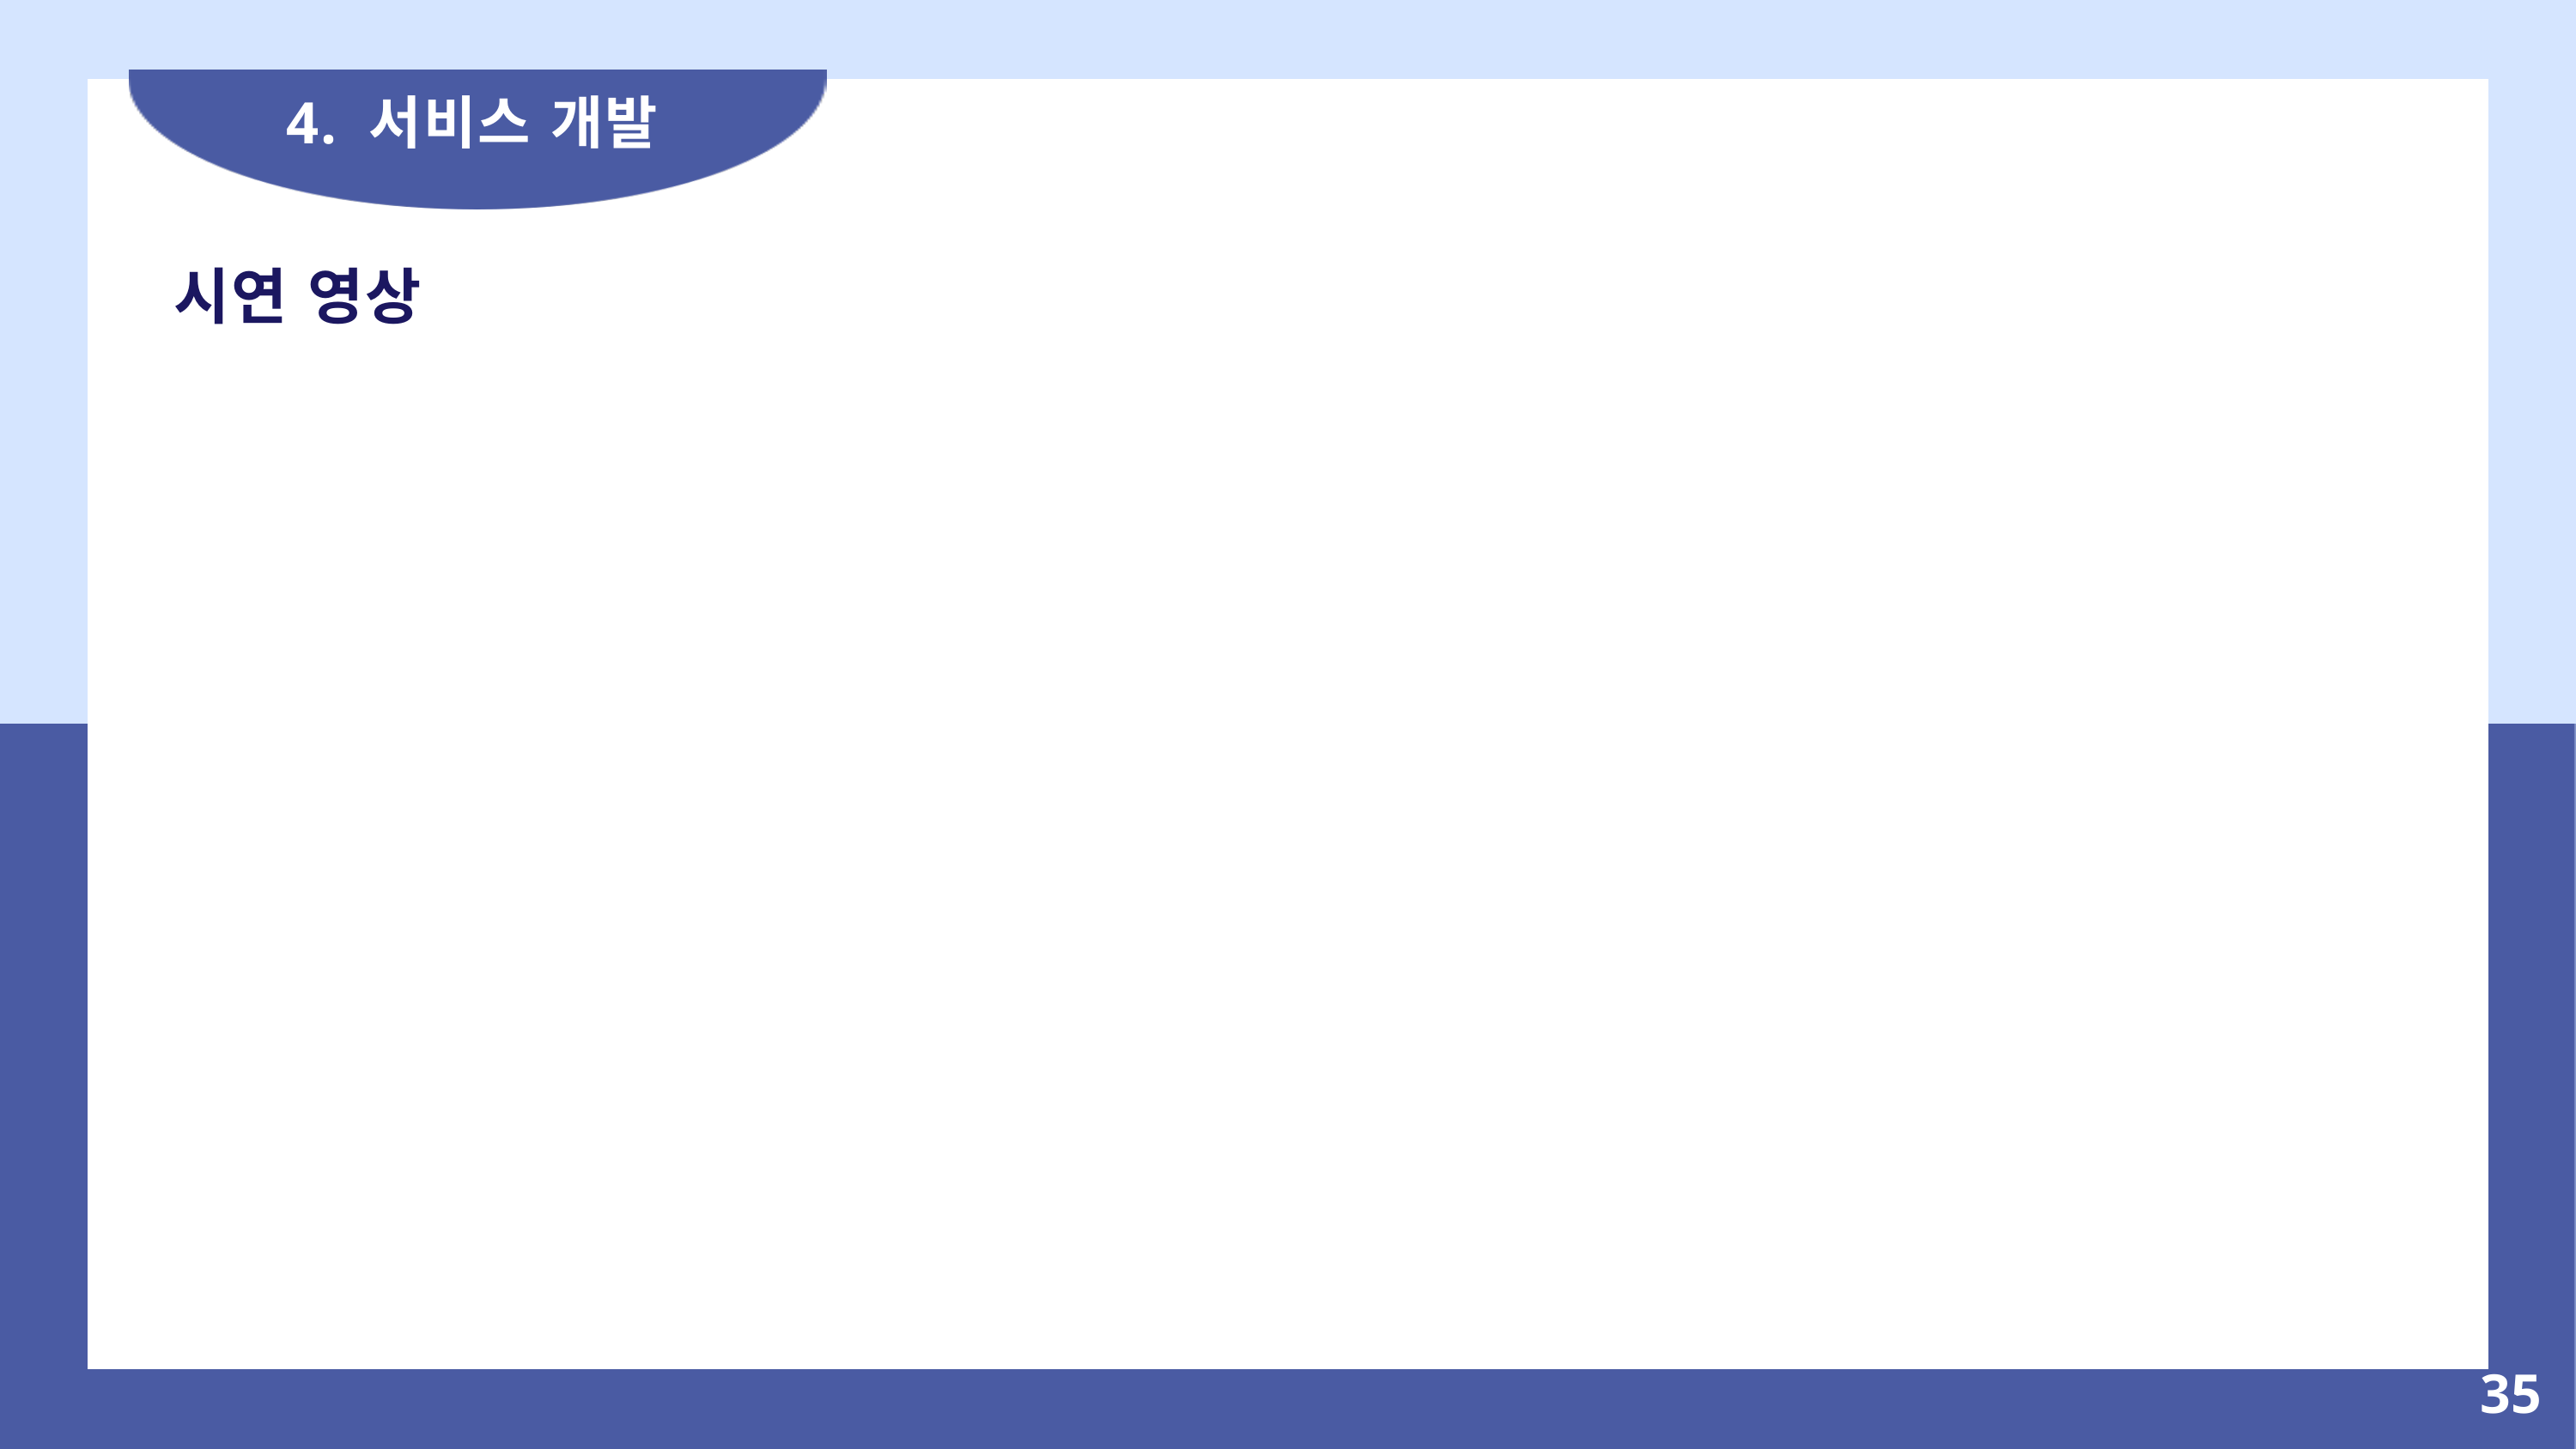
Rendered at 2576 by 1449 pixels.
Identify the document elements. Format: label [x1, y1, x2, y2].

text_box [128, 70, 827, 209]
text_box [88, 79, 2488, 1369]
text_box [0, 724, 2576, 1449]
